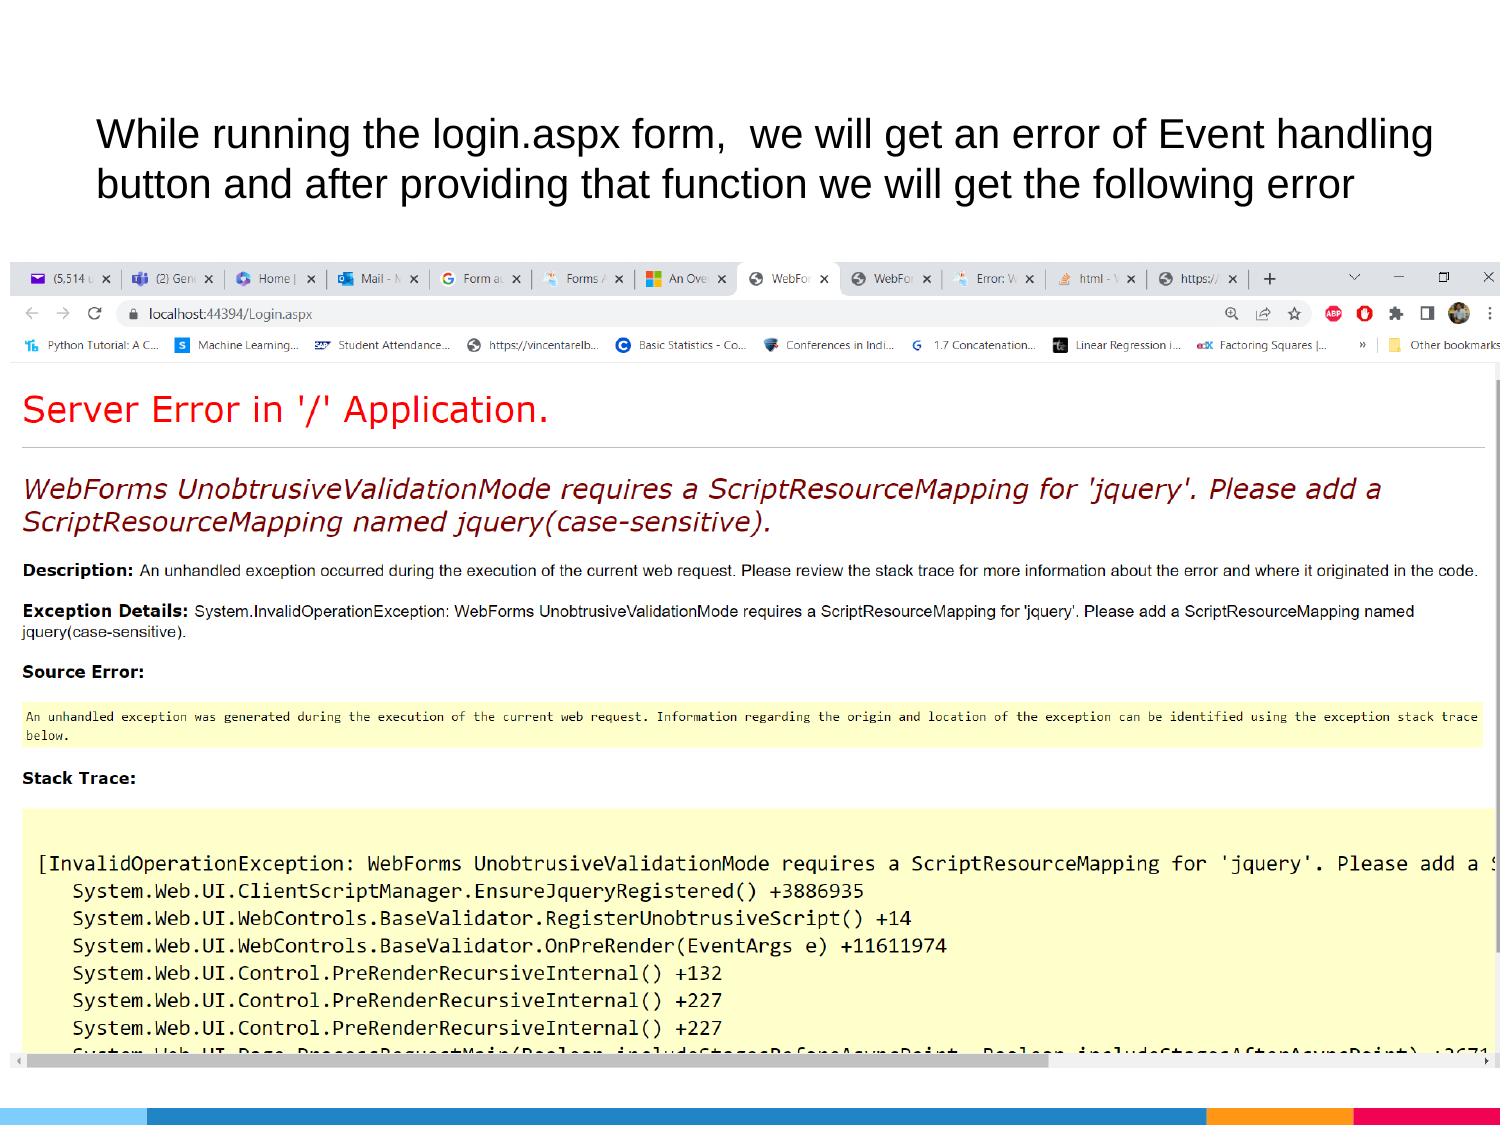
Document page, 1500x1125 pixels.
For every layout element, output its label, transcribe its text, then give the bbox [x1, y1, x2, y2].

picture [9, 262, 1500, 1068]
text_box While running the login.aspx form, we will get an error of Event handling button and after providing that function we will get the following error [81, 99, 1500, 215]
